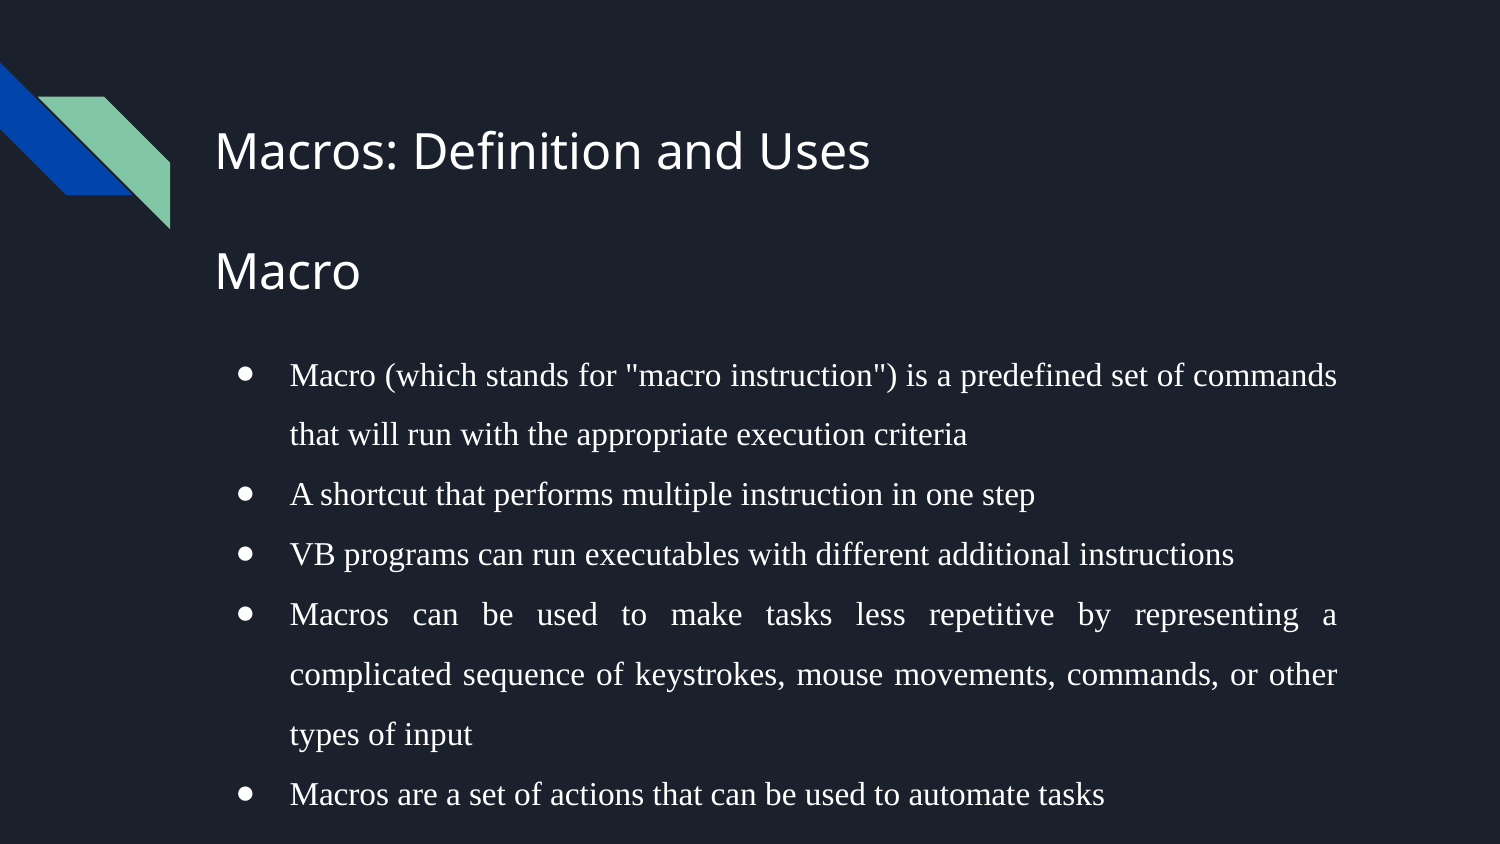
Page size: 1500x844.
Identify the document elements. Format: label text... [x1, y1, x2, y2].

list Macro Macro (which stands for "macro instruction") is a predefined set of commands that will run with the appropriate execution criteria A shortcut that performs multiple instruction in one step VB programs can run executables with different additional instructions Macros can be used to make tasks less repetitive by representing a complicated sequence of keystrokes, mouse movements, commands, or other types of input Macros are a set of actions that can be used to automate tasks [199, 215, 1355, 810]
title Macros: Definition and Uses [199, 104, 1355, 215]
